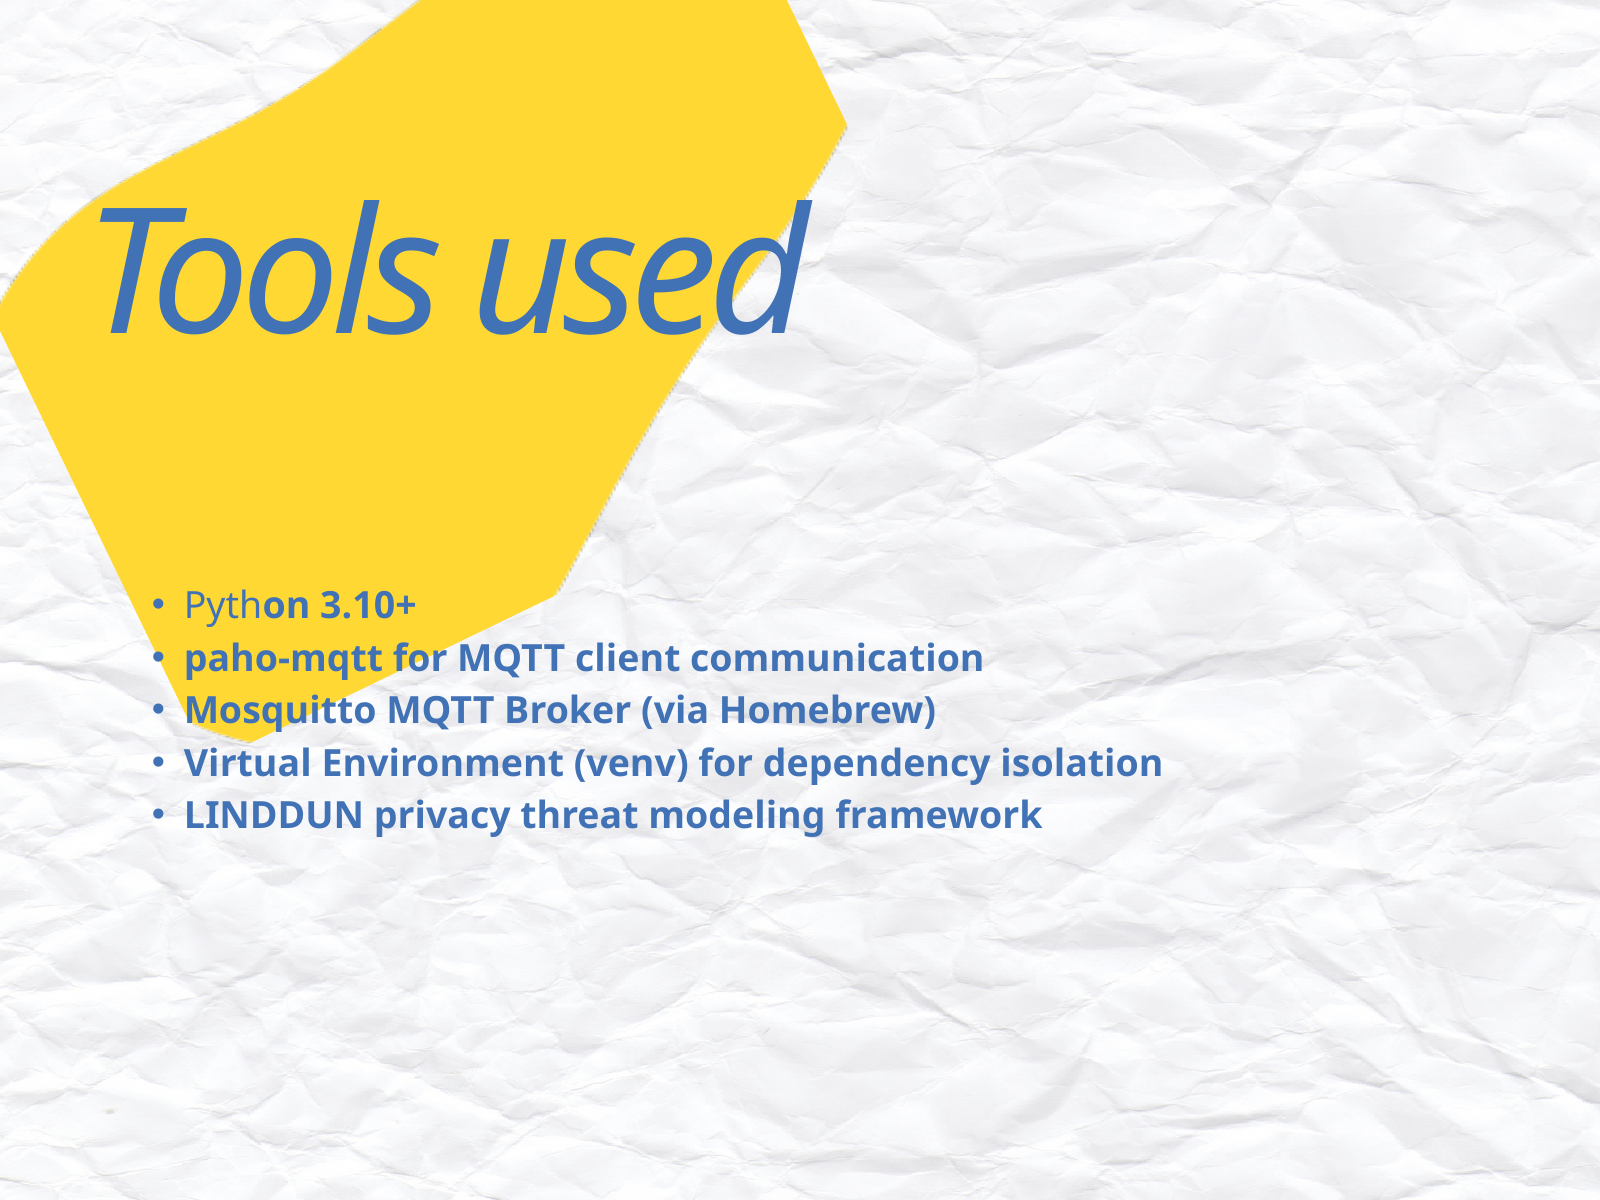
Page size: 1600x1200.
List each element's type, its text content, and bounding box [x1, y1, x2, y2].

text_box Tools used [23, 211, 872, 369]
text_box [0, 0, 1600, 1200]
text_box [0, 0, 977, 577]
text_box Python 3.10+ paho-mqtt for MQTT client communication Mosquitto MQTT Broker (via Homebrew) Virtual Environment (venv) for dependency isolation LINDDUN privacy threat modeling framework [119, 573, 1200, 942]
